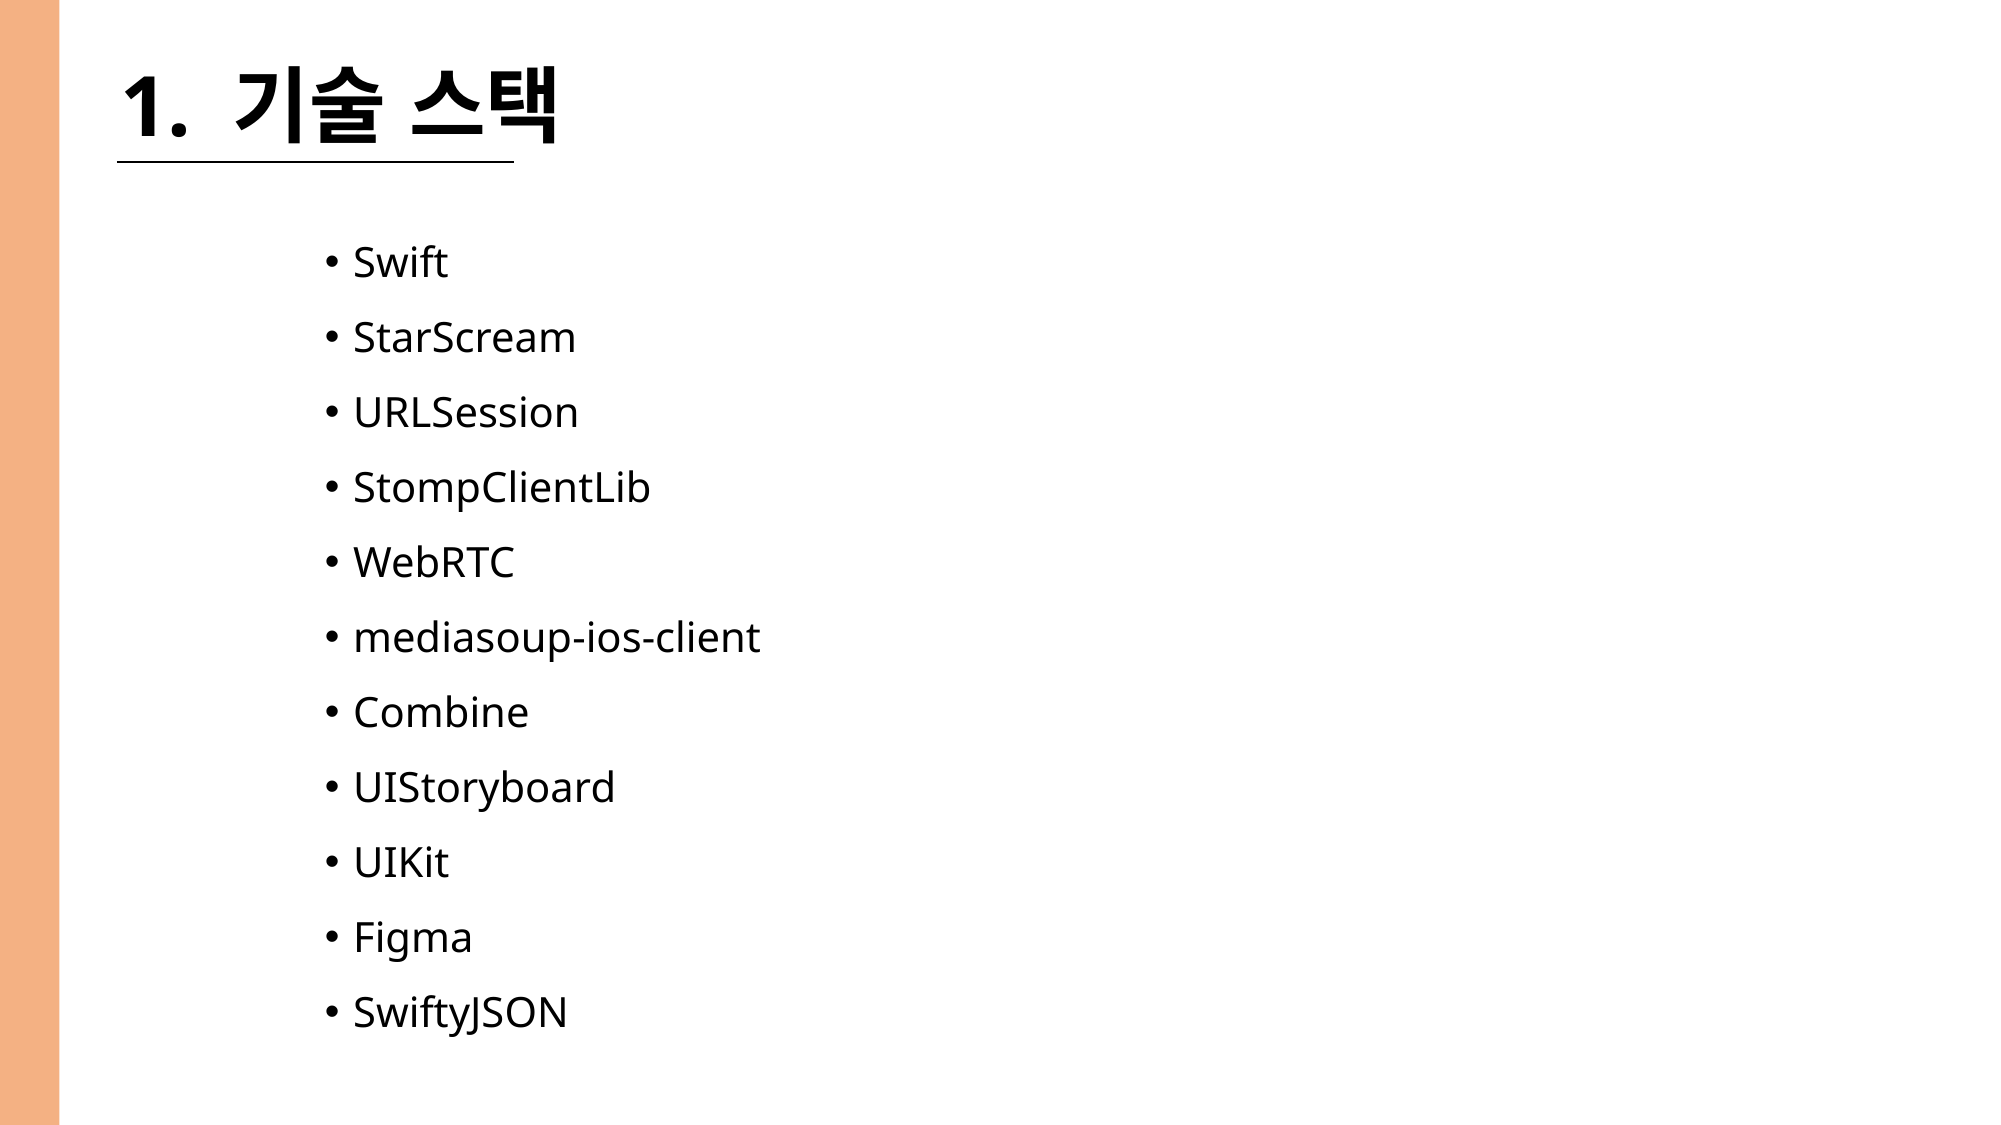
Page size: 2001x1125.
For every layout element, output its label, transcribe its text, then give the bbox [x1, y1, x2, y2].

text_box [0, 0, 60, 1125]
text_box 1. 기술 스택 [105, 46, 794, 161]
text_box Swift StarScream URLSession StompClientLib WebRTC mediasoup-ios-client Combine UIStoryboard UIKit Figma SwiftyJSON [310, 203, 930, 1118]
